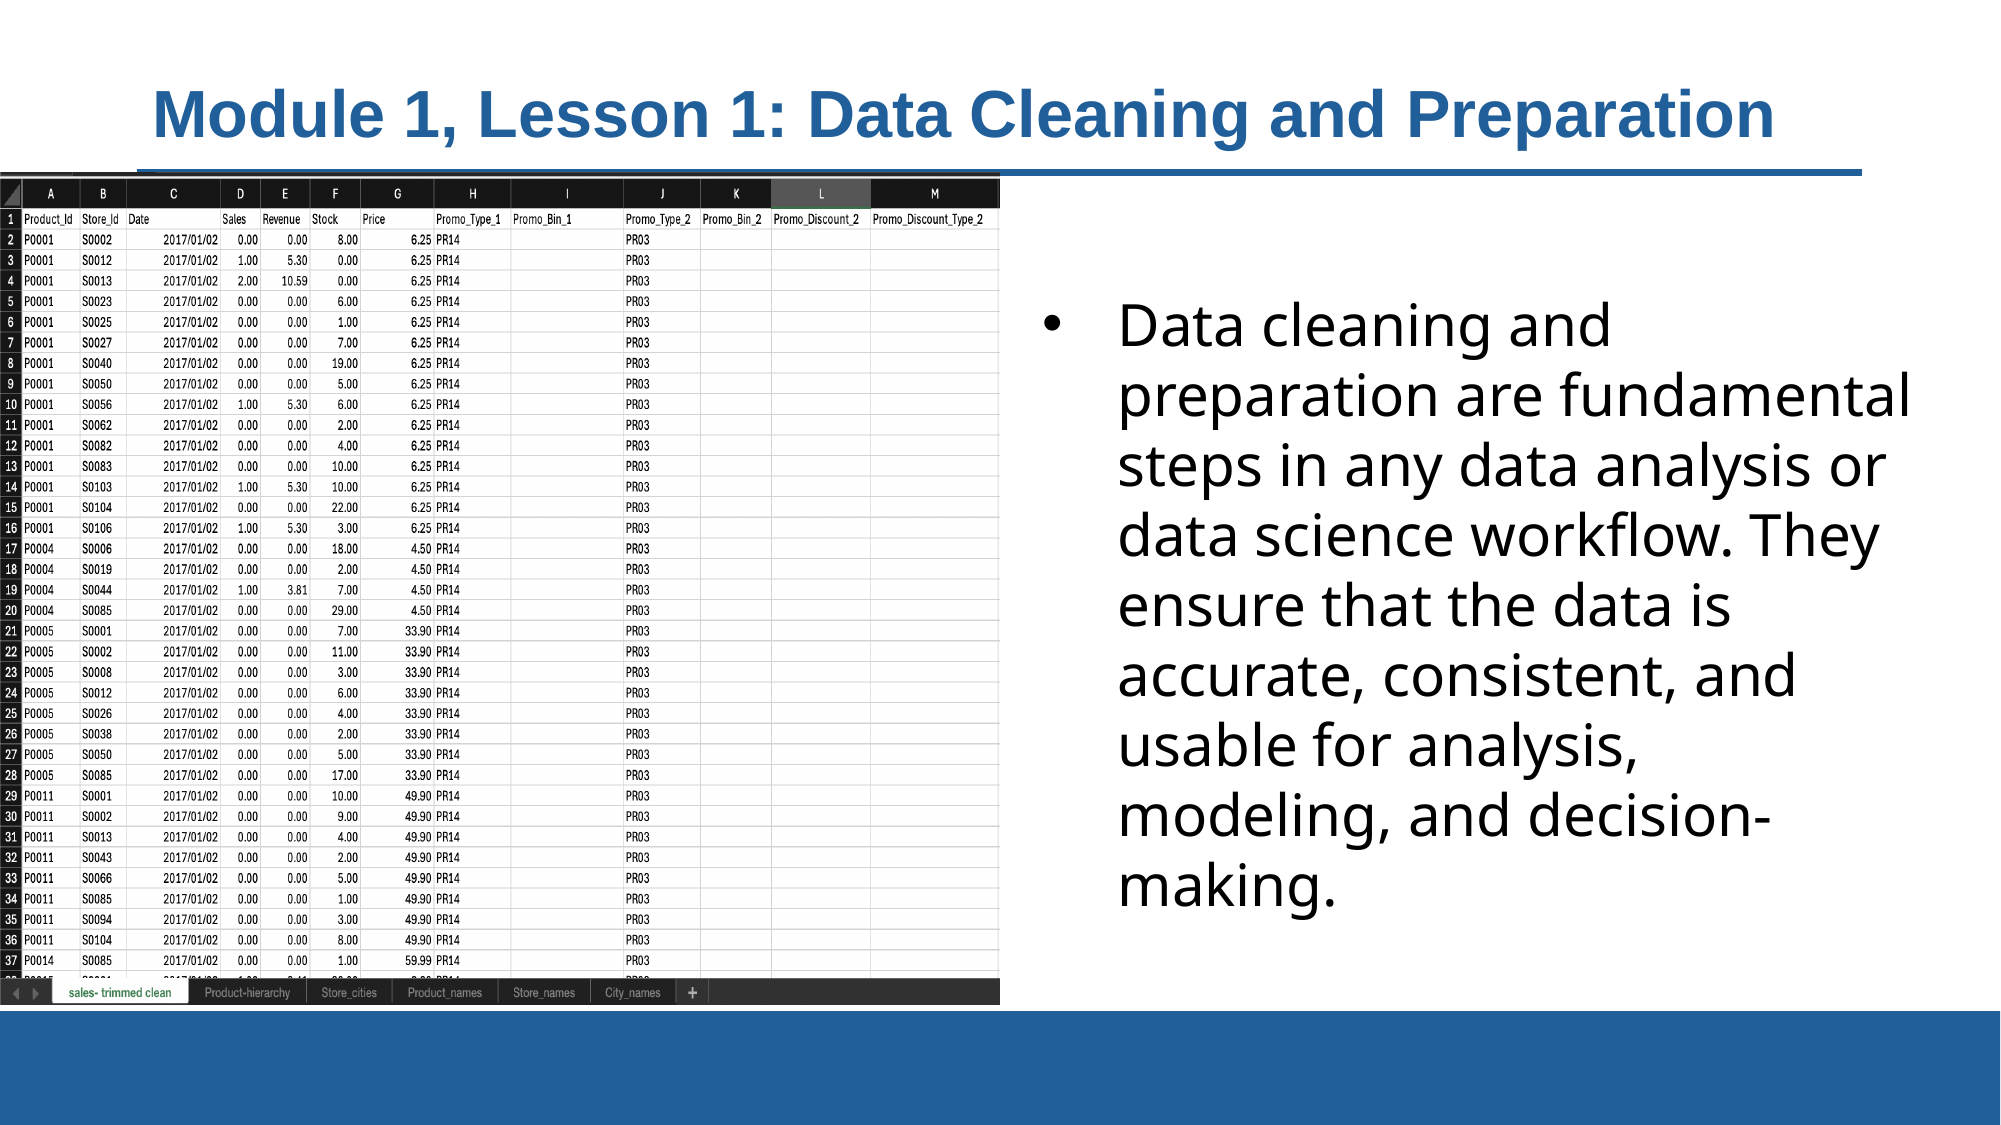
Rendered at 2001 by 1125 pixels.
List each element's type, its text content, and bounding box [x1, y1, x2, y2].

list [0, 171, 1001, 1005]
text_box Data cleaning and preparation are fundamental steps in any data analysis or data science workflow. They ensure that the data is accurate, consistent, and usable for analysis, modeling, and decision-making. [1027, 280, 1932, 1015]
title Module 1, Lesson 1: Data Cleaning and Preparation [137, 59, 1863, 173]
